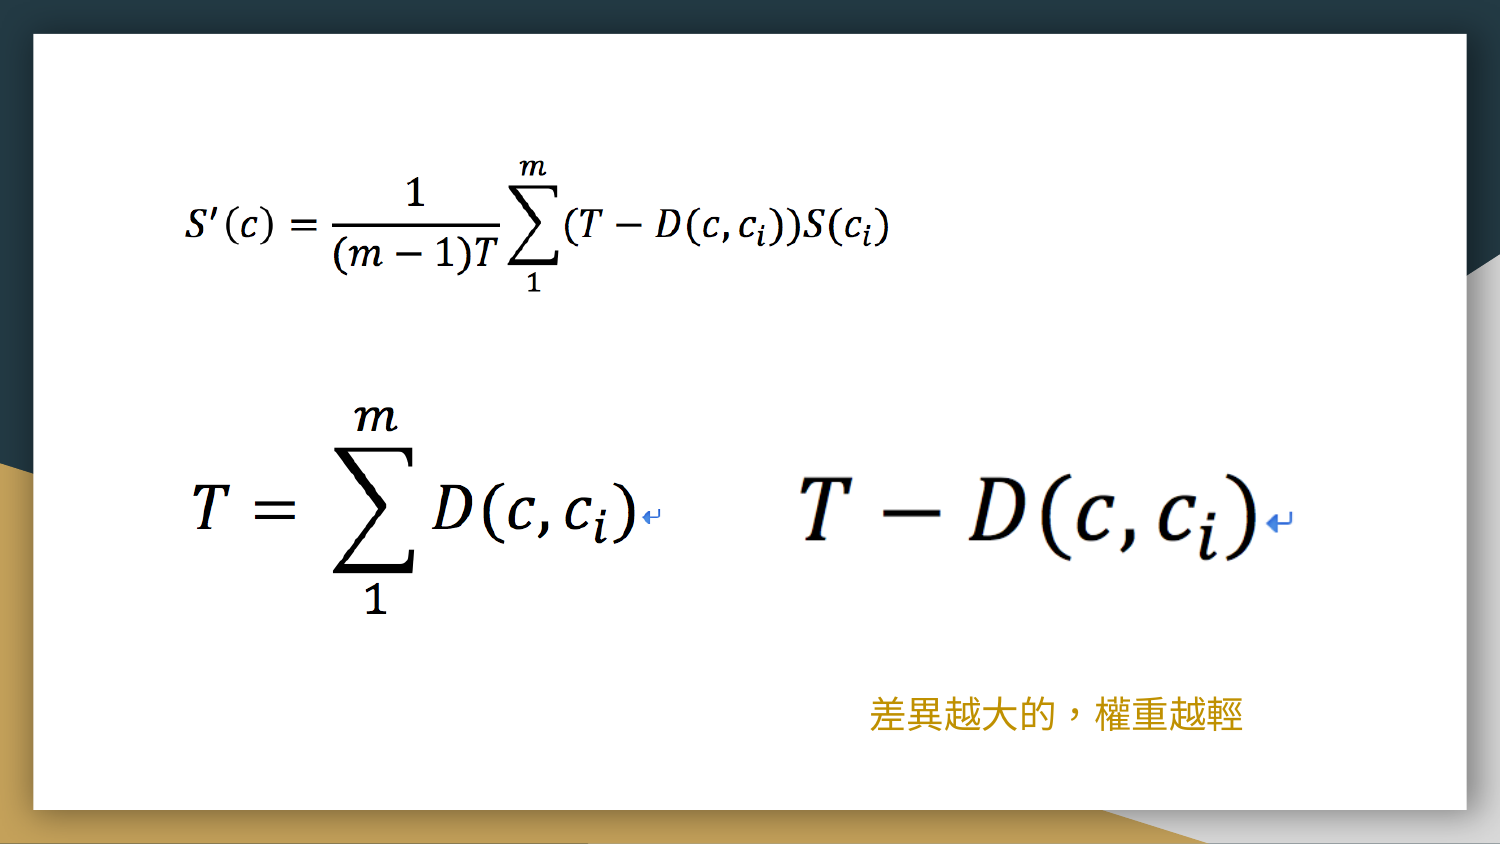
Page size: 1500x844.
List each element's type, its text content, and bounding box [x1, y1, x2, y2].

picture [96, 374, 1344, 637]
picture [139, 155, 893, 298]
text_box 差異越大的，權重越輕 [845, 660, 1269, 767]
